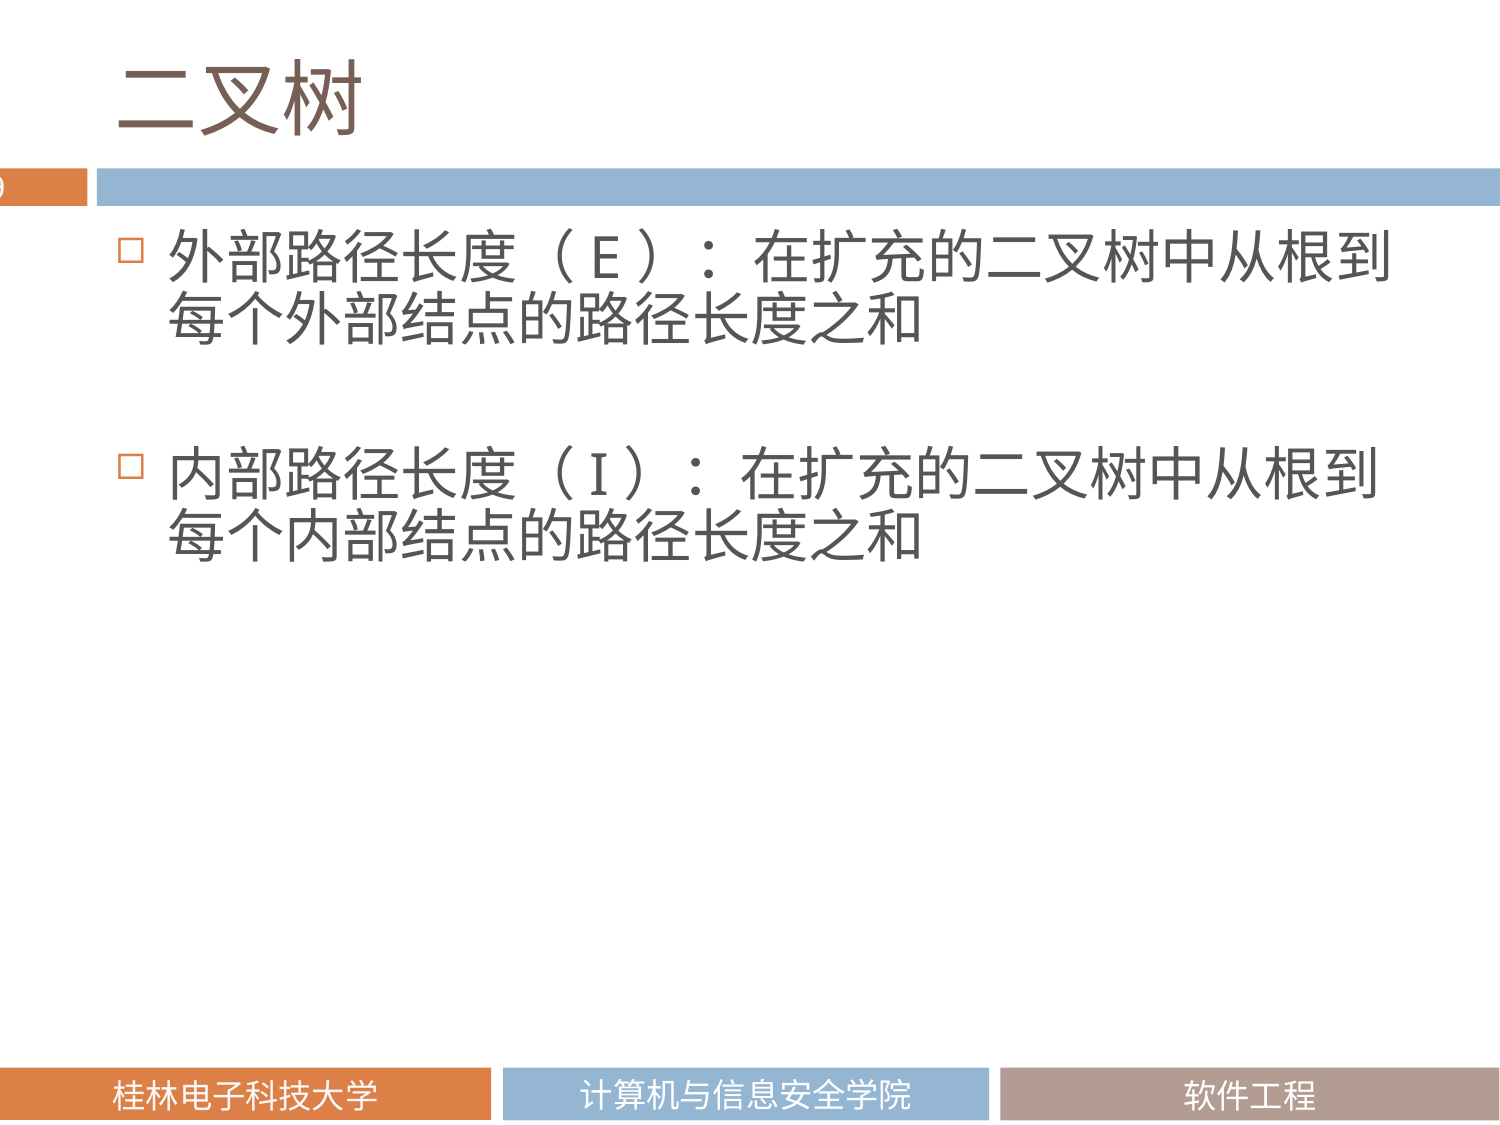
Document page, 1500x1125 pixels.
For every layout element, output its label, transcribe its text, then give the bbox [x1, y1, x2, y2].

list 外部路径长度（E）：在扩充的二叉树中从根到每个外部结点的路径长度之和 内部路径长度（I）：在扩充的二叉树中从根到每个内部结点的路径长度之和 [100, 219, 1439, 1006]
title 二叉树 [99, 37, 1438, 155]
